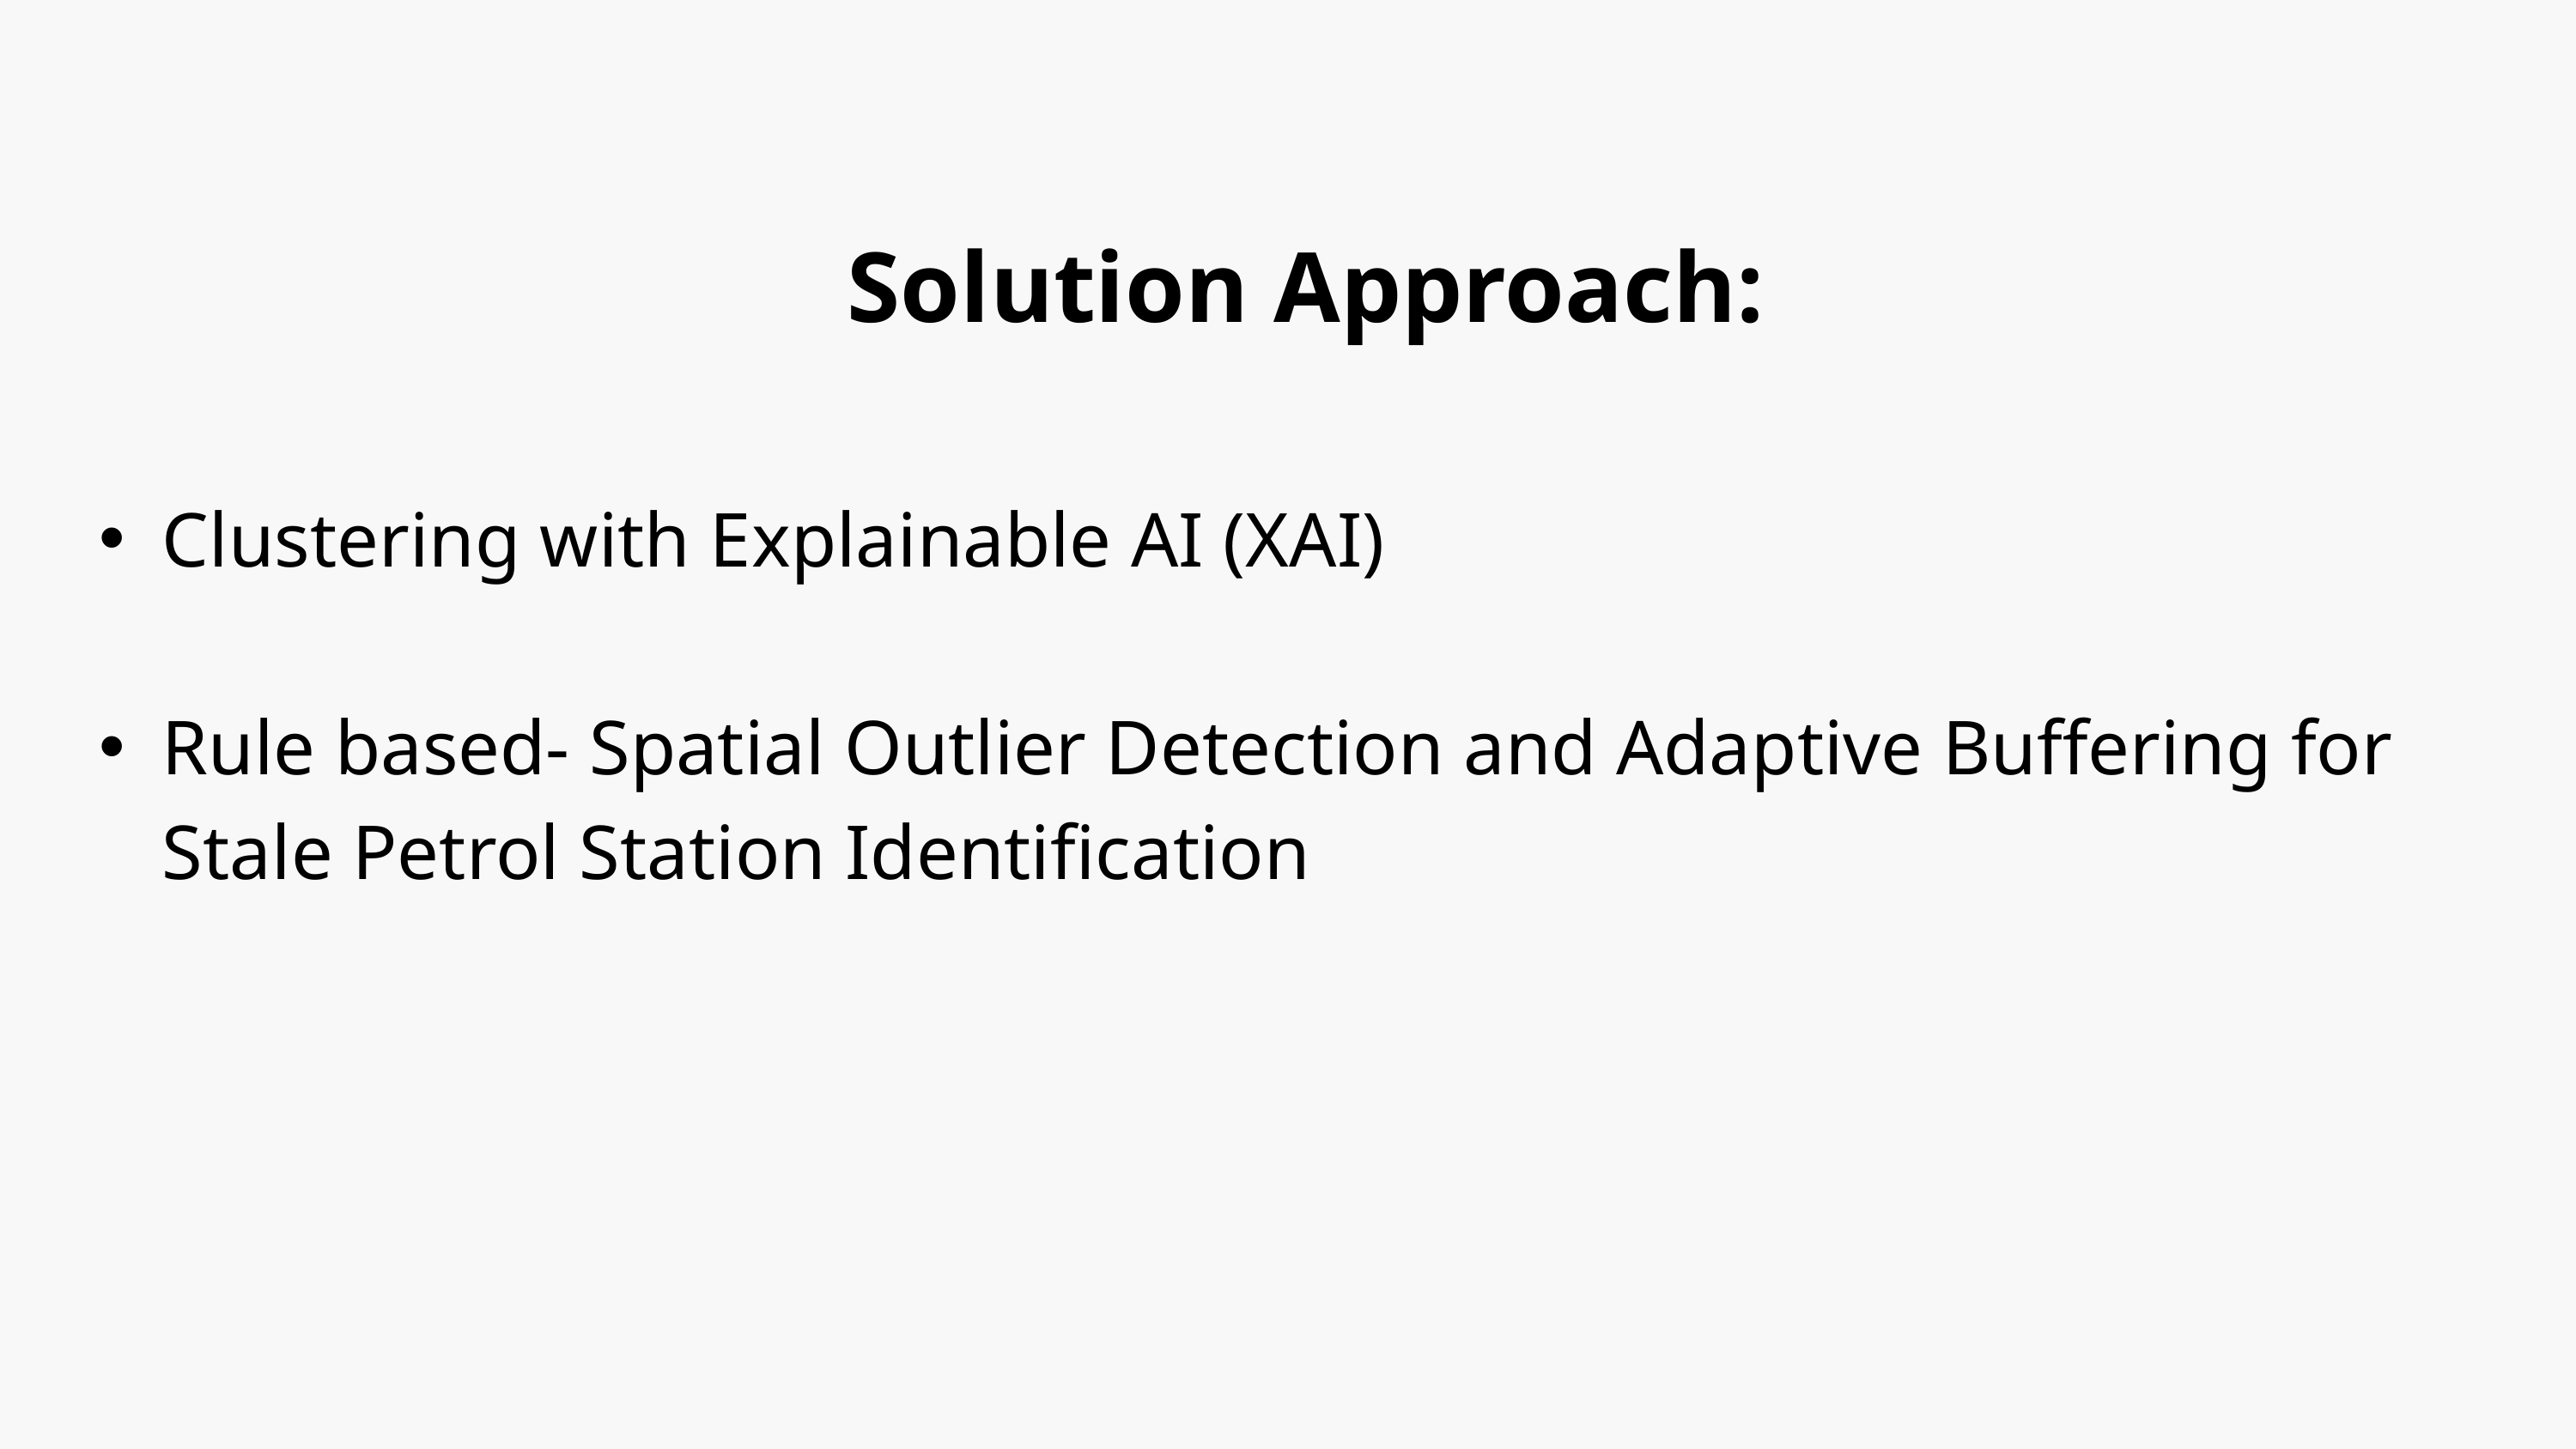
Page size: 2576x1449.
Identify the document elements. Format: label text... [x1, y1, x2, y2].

text_box Solution Approach: Clustering with Explainable AI (XAI) Rule based- Spatial Outlier Detection and Adaptive Buffering for Stale Petrol Station Identification [35, 206, 2576, 894]
